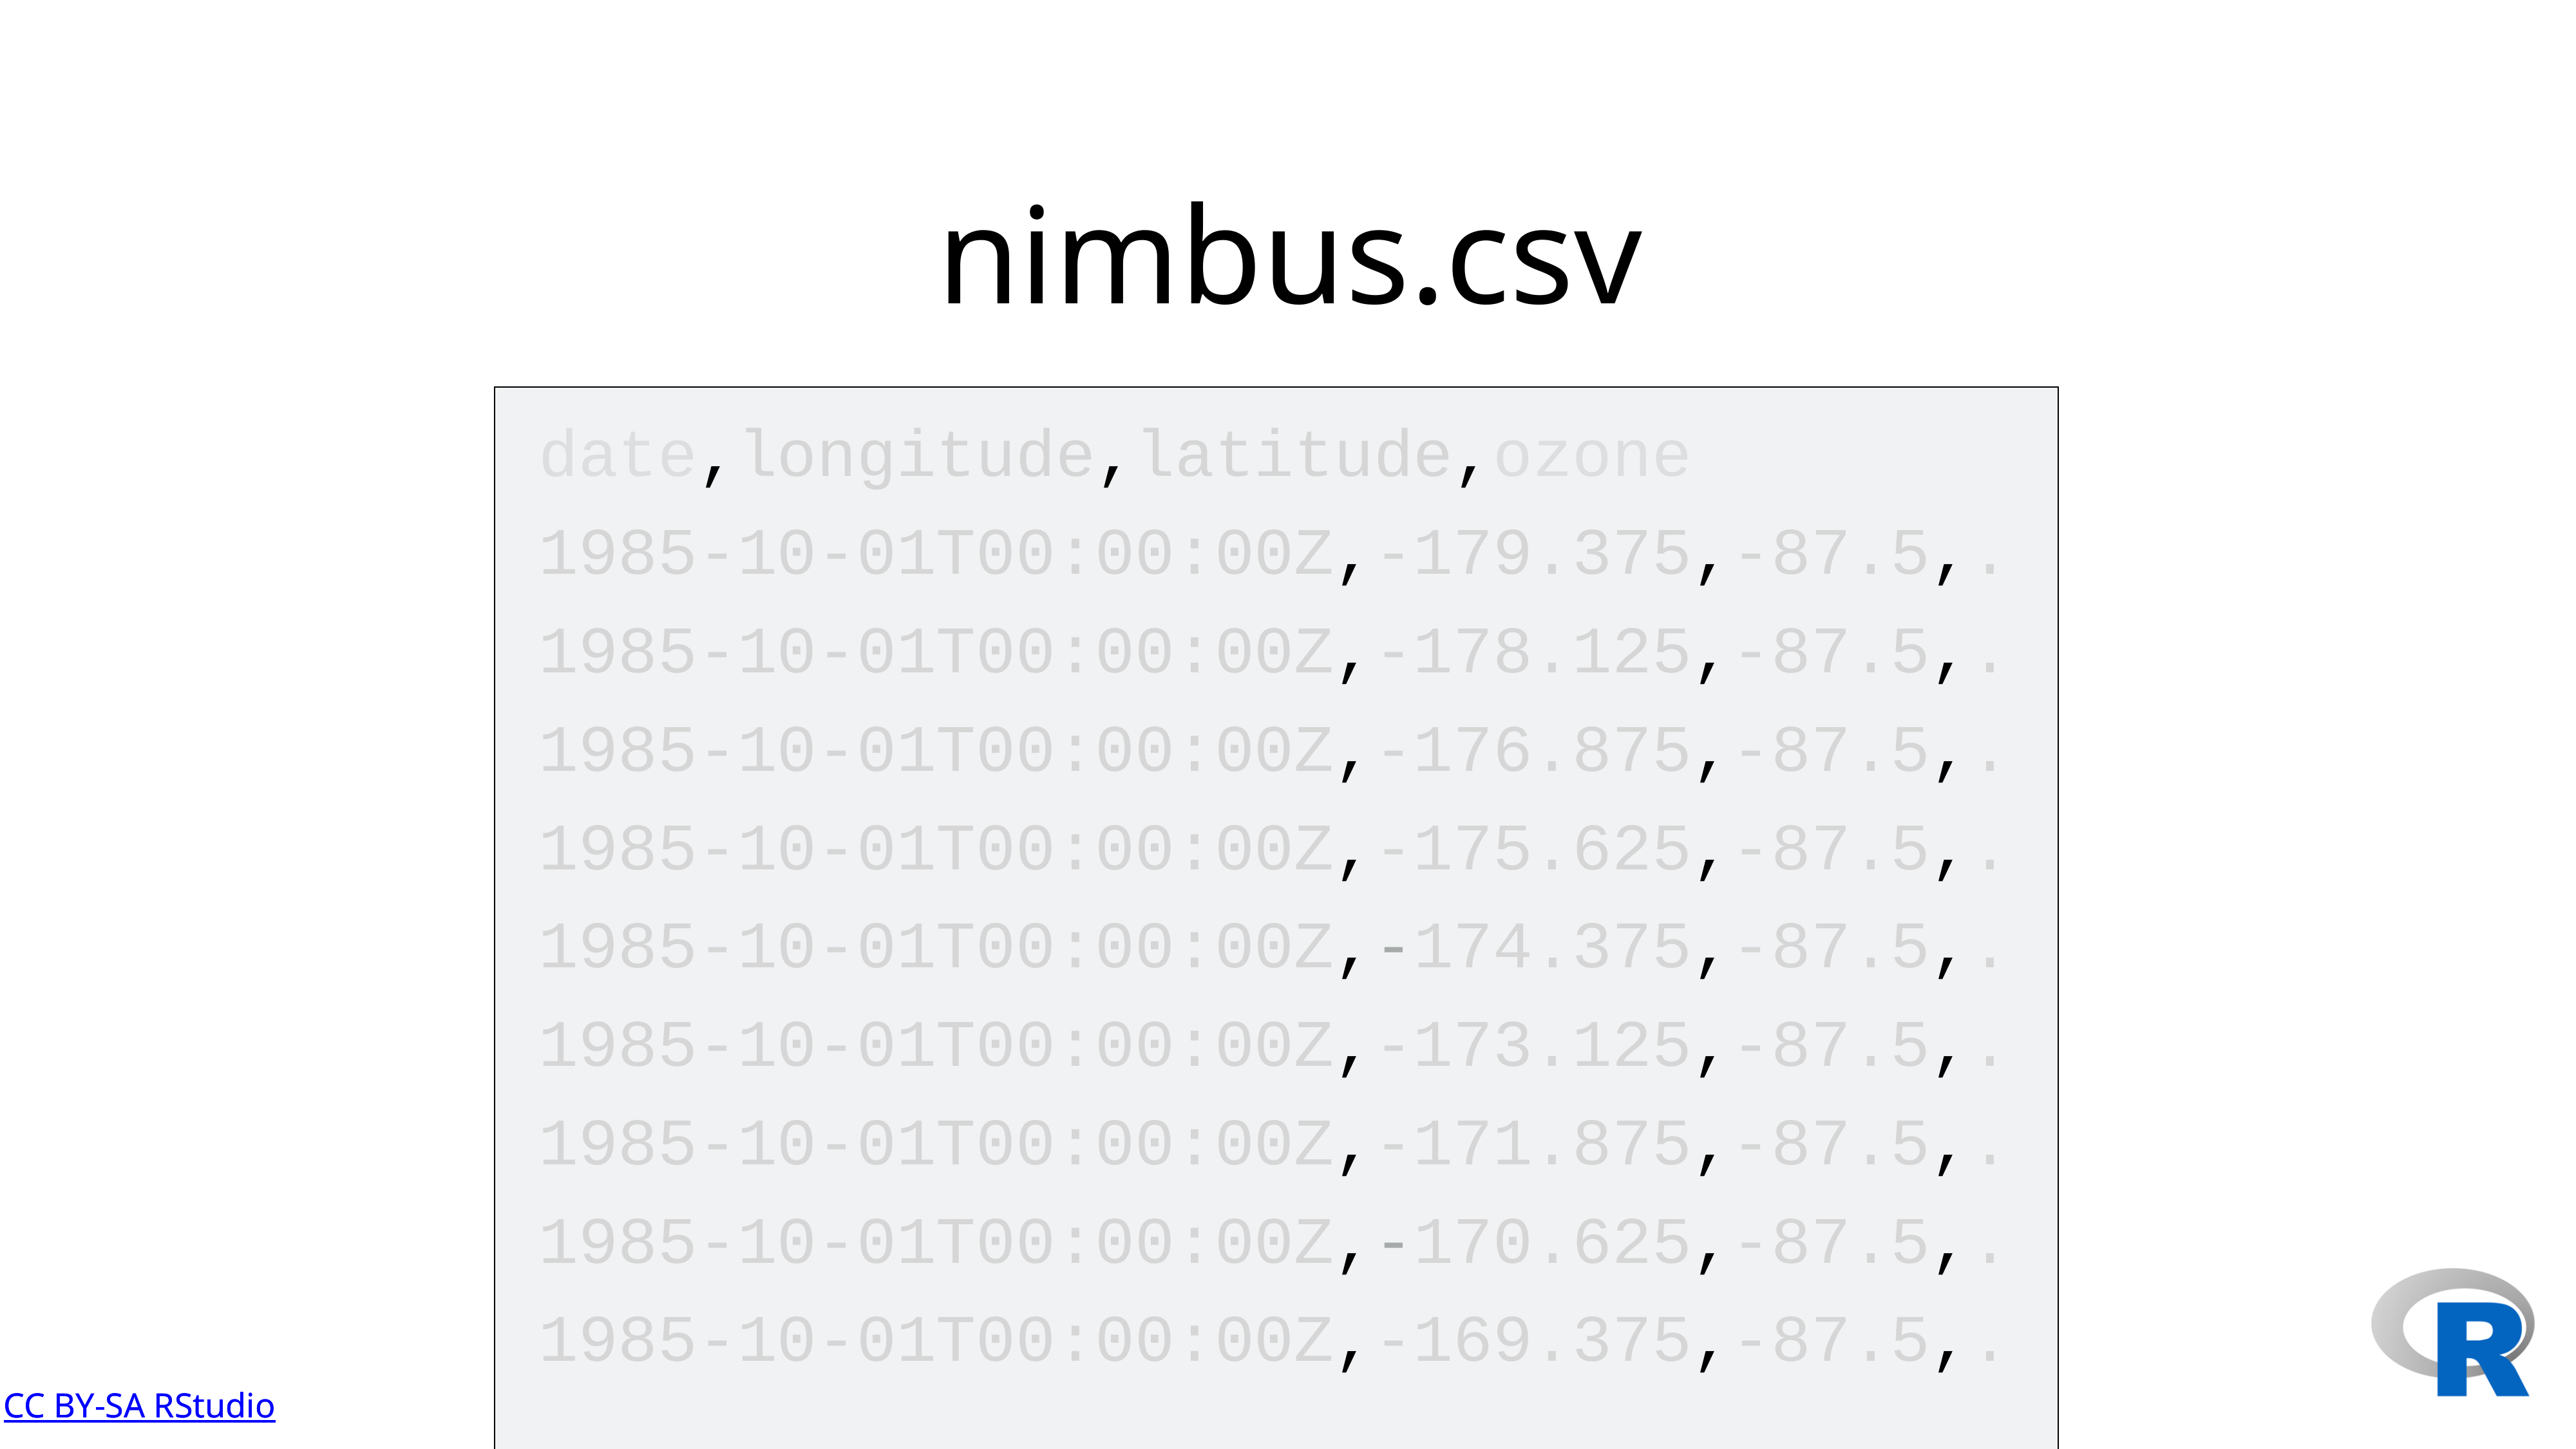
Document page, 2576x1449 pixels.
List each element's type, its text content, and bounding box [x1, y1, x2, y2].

picture [2367, 1262, 2539, 1403]
text_box [495, 387, 2058, 1449]
text_box nimbus.csv [425, 140, 2155, 360]
text_box CC BY-SA RStudio [0, 1376, 283, 1437]
text_box date,longitude,latitude,ozone 1985-10-01T00:00:00Z,-179.375,-87.5,. 1985-10-01T00:00:00Z,-178.125,-87.5,. 1985-10-01T00:00:00Z,-176.875,-87.5,. 1985-10-01T00:00:00Z,-175.625,-87.5,. 1985-10-01T00:00:00Z,-174.375,-87.5,. 1985-10-01T00:00:00Z,-173.125,-87.5,. 1985-10-01T00:00:00Z,-171.875,-87.5,. 1985-10-01T00:00:00Z,-170.625,-87.5,. 1985-10-01T00:00:00Z,-169.375,-87.5,. [533, 404, 2082, 1449]
